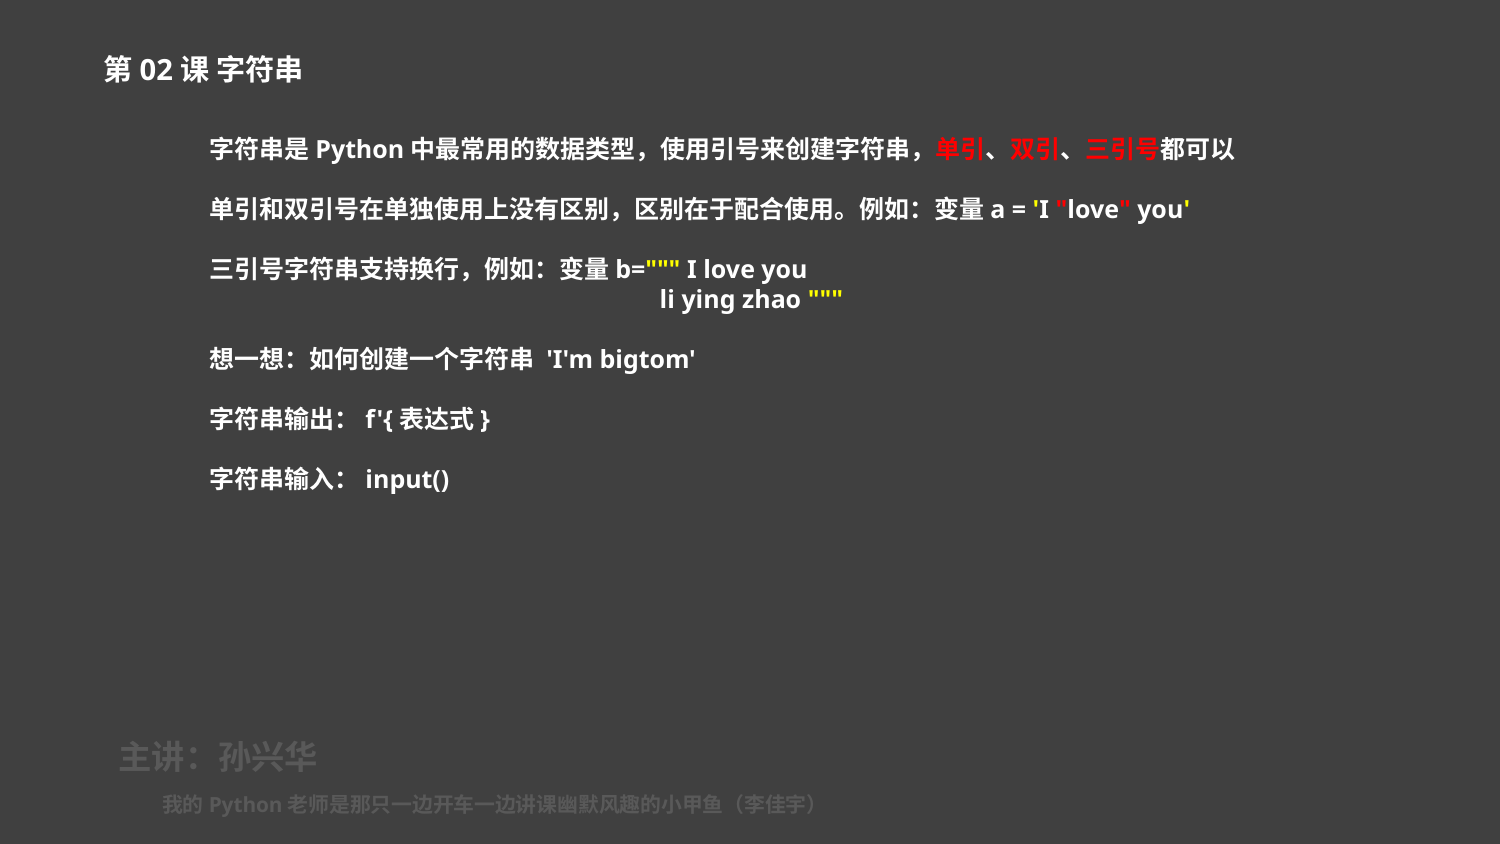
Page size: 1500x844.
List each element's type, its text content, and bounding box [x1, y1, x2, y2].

text_box 第02课 字符串 [88, 43, 597, 94]
text_box 字符串是Python中最常用的数据类型，使用引号来创建字符串，单引、双引、三引号都可以 单引和双引号在单独使用上没有区别，区别在于配合使用。例如：变量a = 'I "love" you' 三引号字符串支持换行，例如：变量b=""" I love you li ying zhao """ 想一想：如何创建一个字符串 'I'm bigtom' 字符串输出：f'{表达式} 字符串输入：input() [194, 126, 1329, 531]
